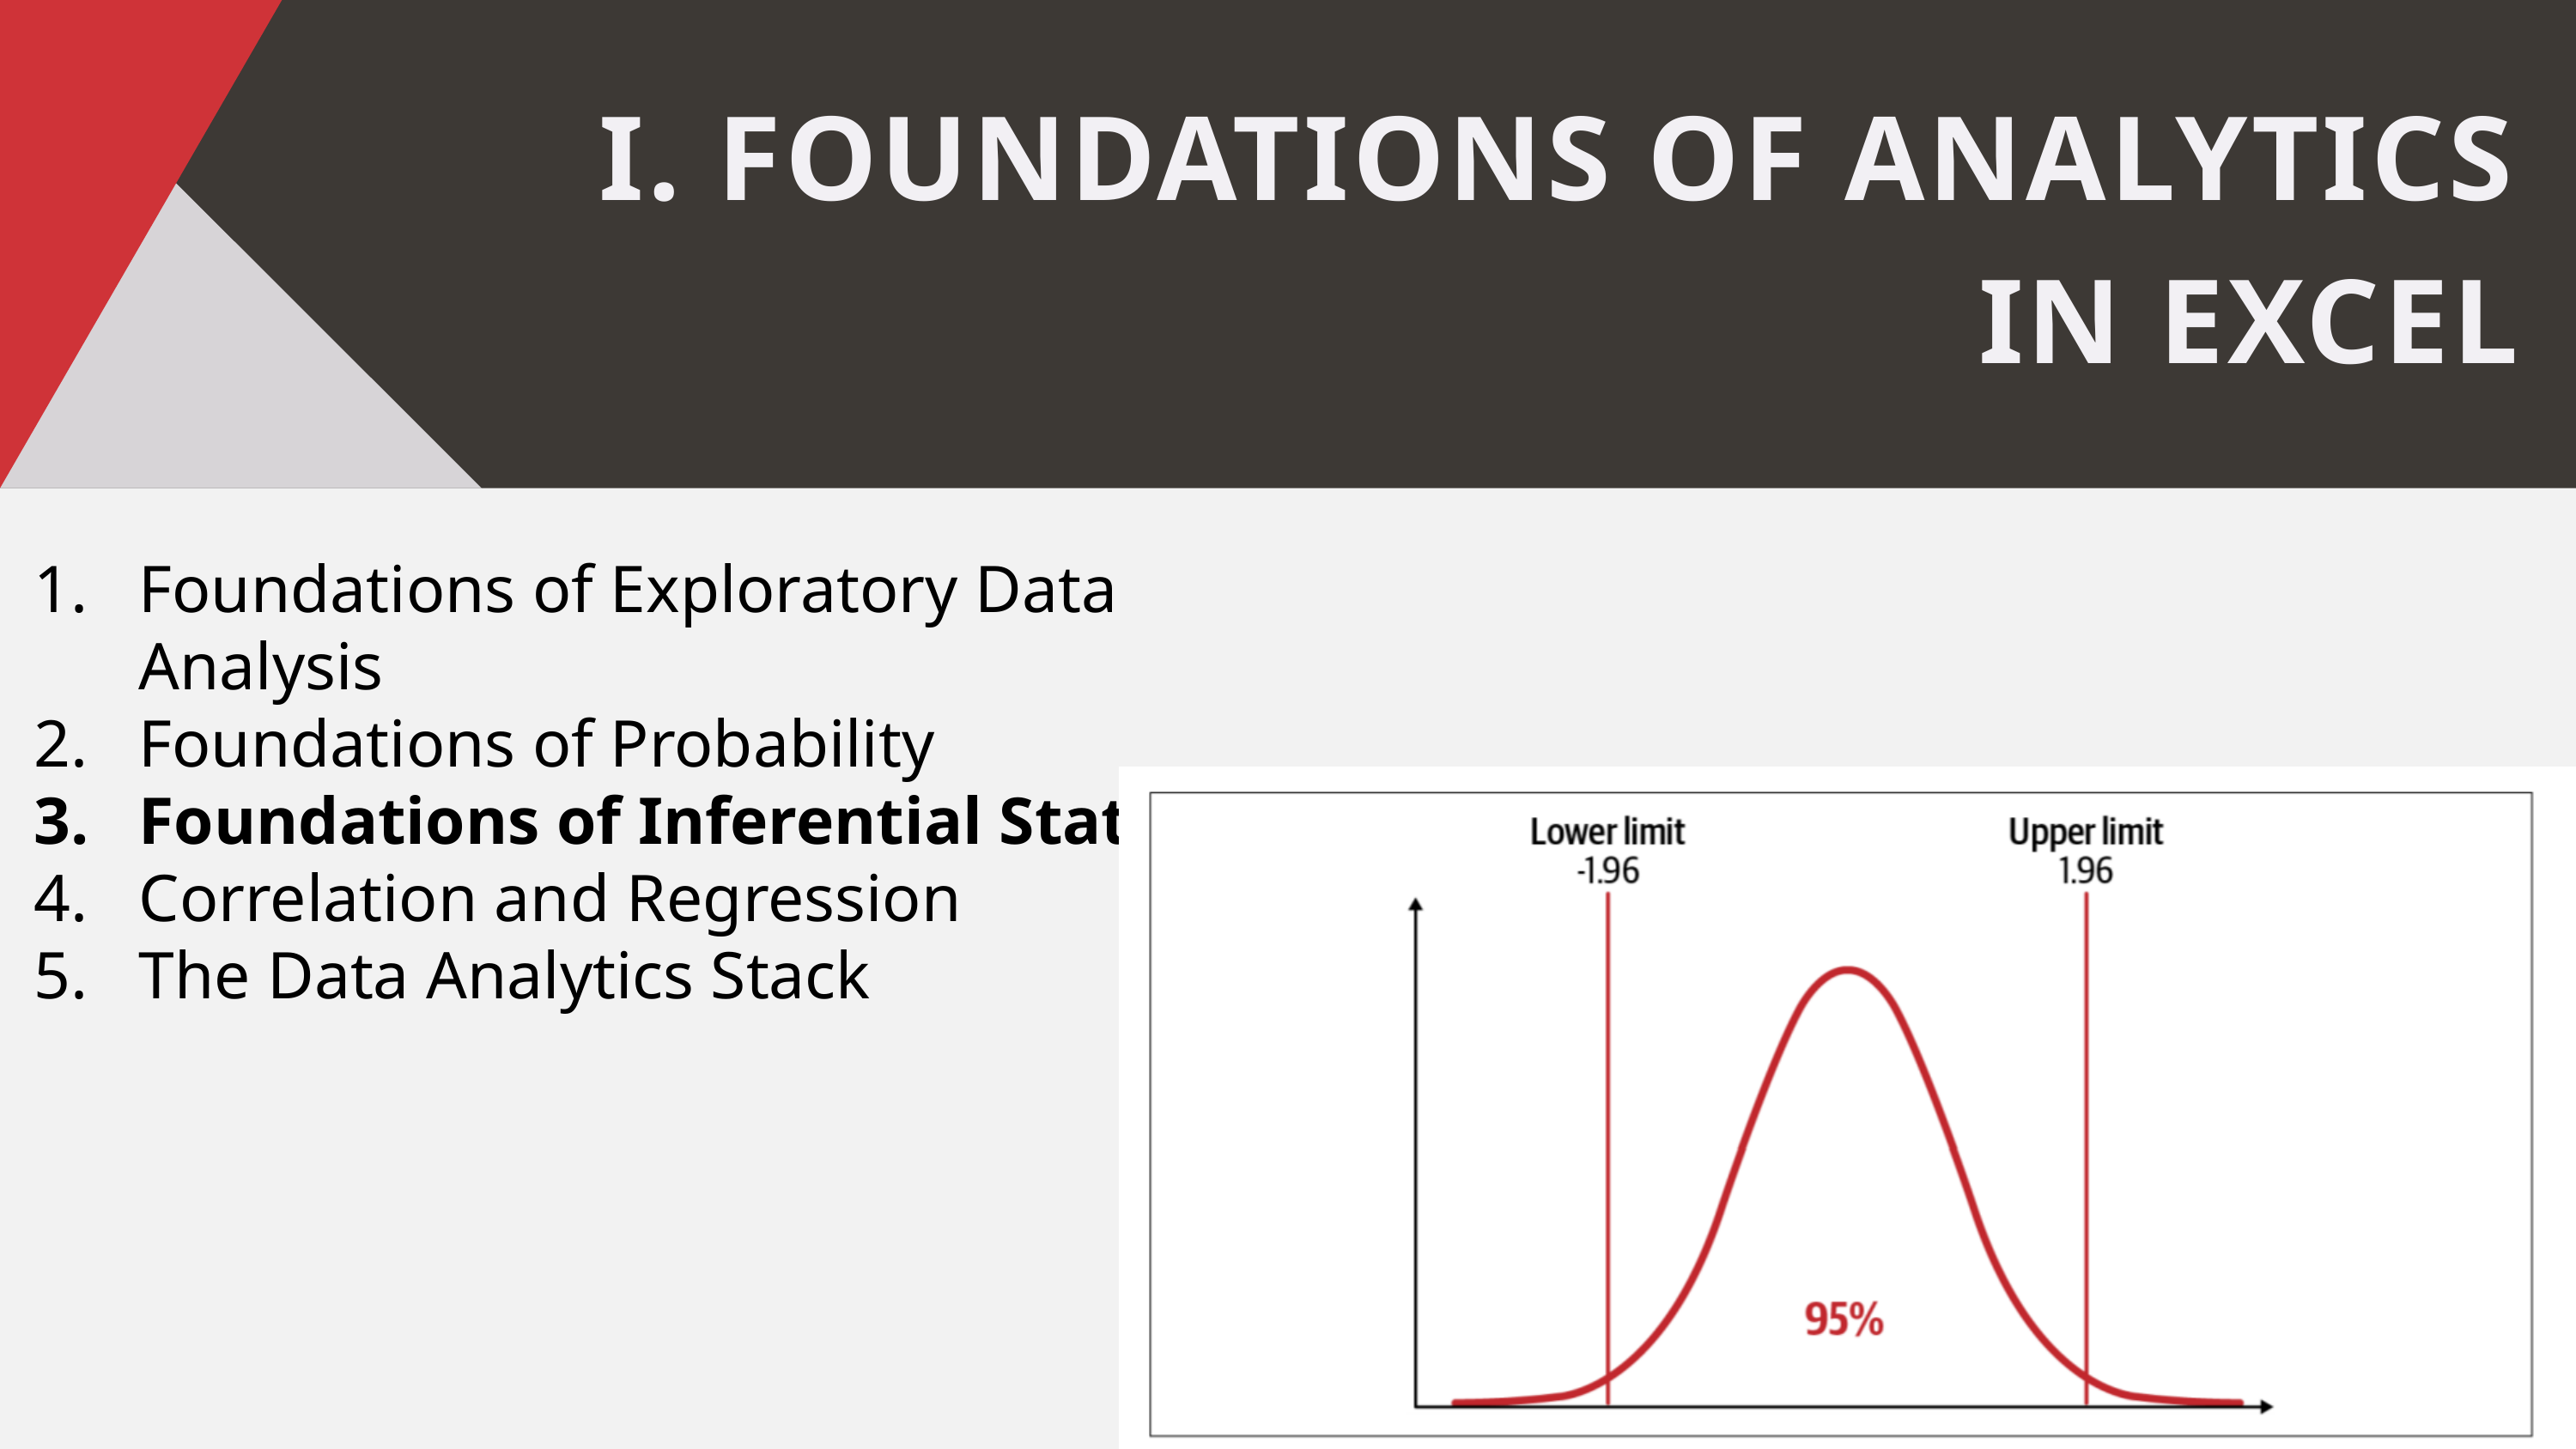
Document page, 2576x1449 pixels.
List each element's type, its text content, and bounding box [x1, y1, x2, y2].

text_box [302, 7, 483, 488]
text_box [0, 0, 298, 488]
text_box I. FOUNDATIONS OF ANALYTICS IN EXCEL [513, 61, 2519, 387]
picture [1119, 767, 2576, 1449]
text_box [302, 0, 2576, 488]
text_box Foundations of Exploratory Data Analysis Foundations of Probability Foundations of Inferential Statistics Correlation and Regression The Data Analytics Stack [21, 542, 1331, 1019]
